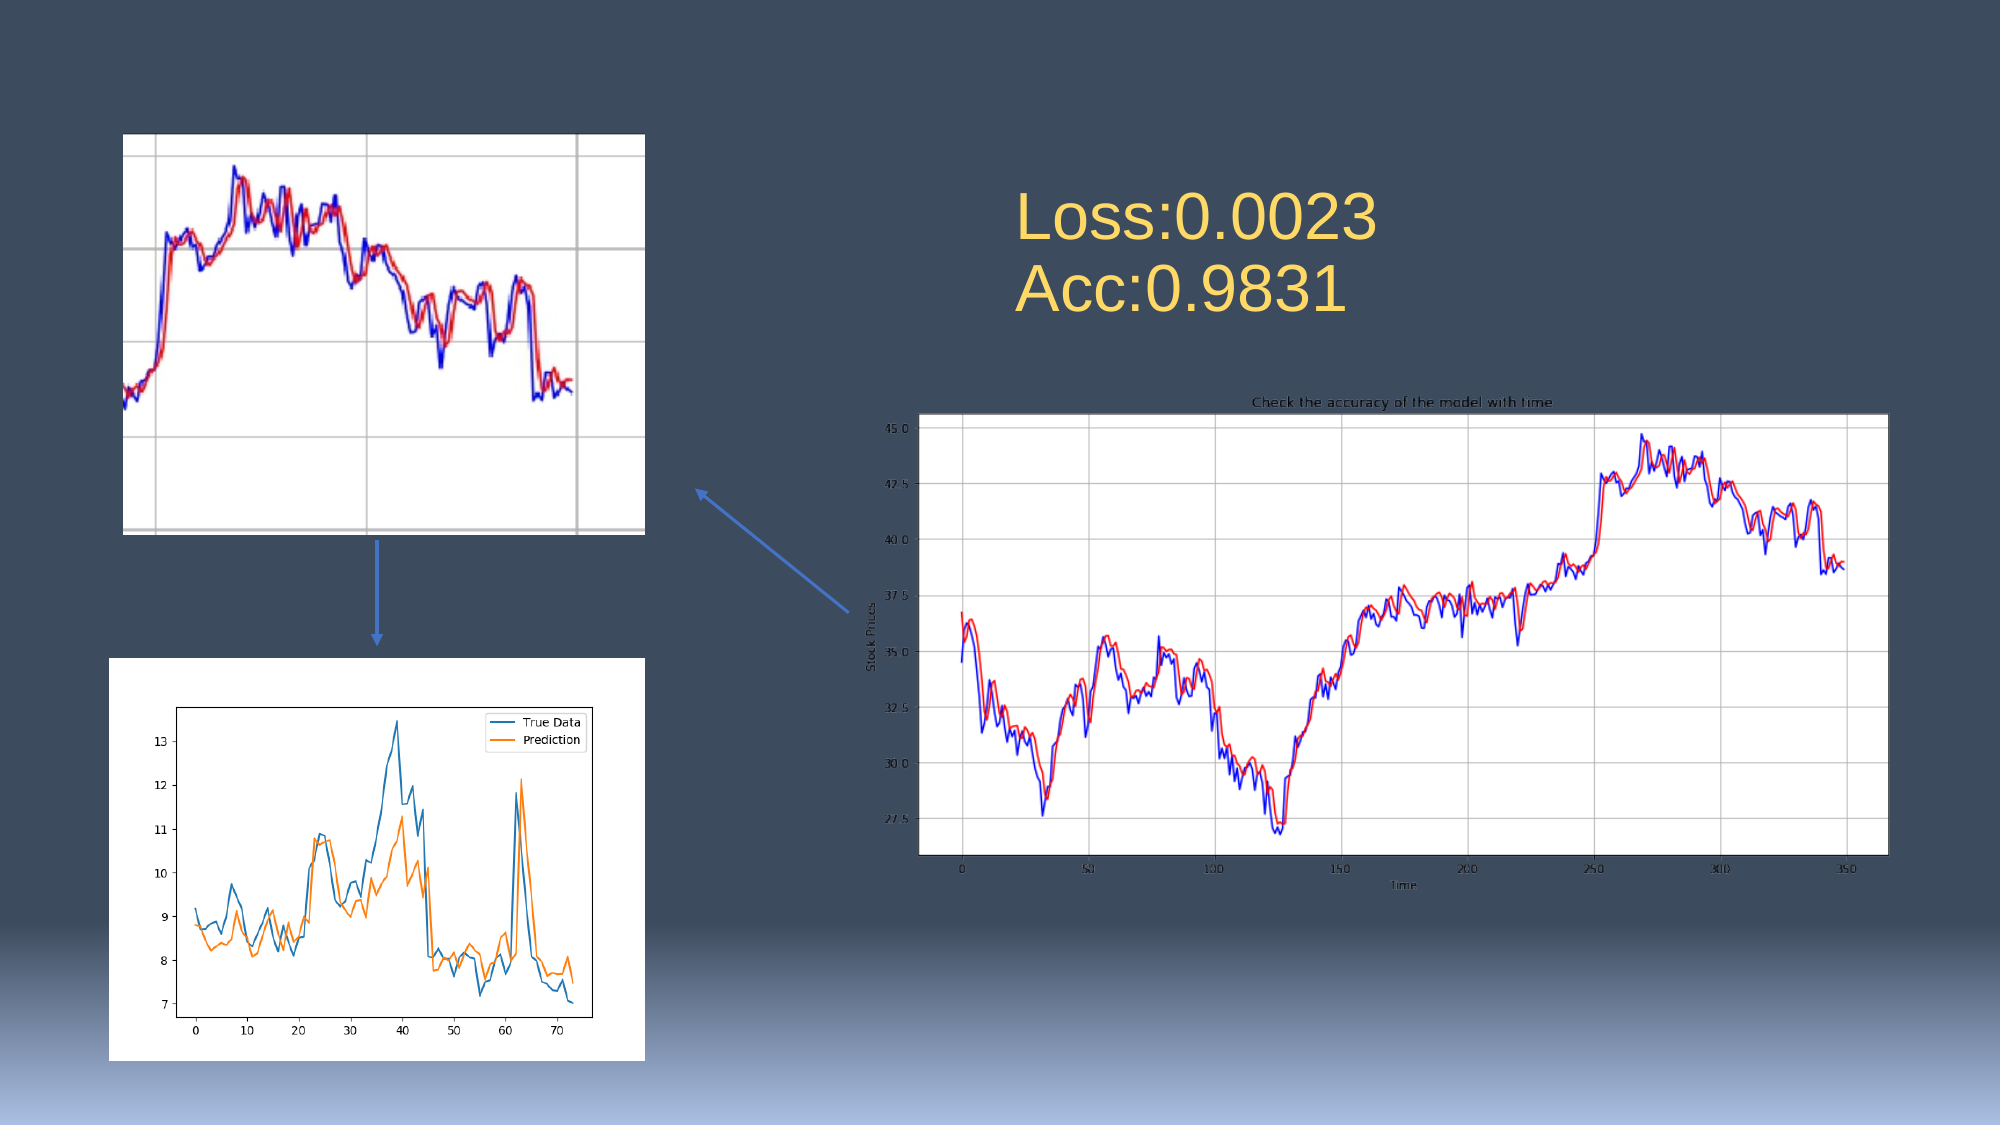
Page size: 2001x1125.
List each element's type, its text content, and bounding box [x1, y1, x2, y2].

picture [109, 658, 645, 1061]
text_box Loss:0.0023 Acc:0.9831 [1000, 167, 1711, 340]
picture [859, 388, 1900, 900]
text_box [694, 488, 849, 613]
picture [123, 133, 645, 535]
